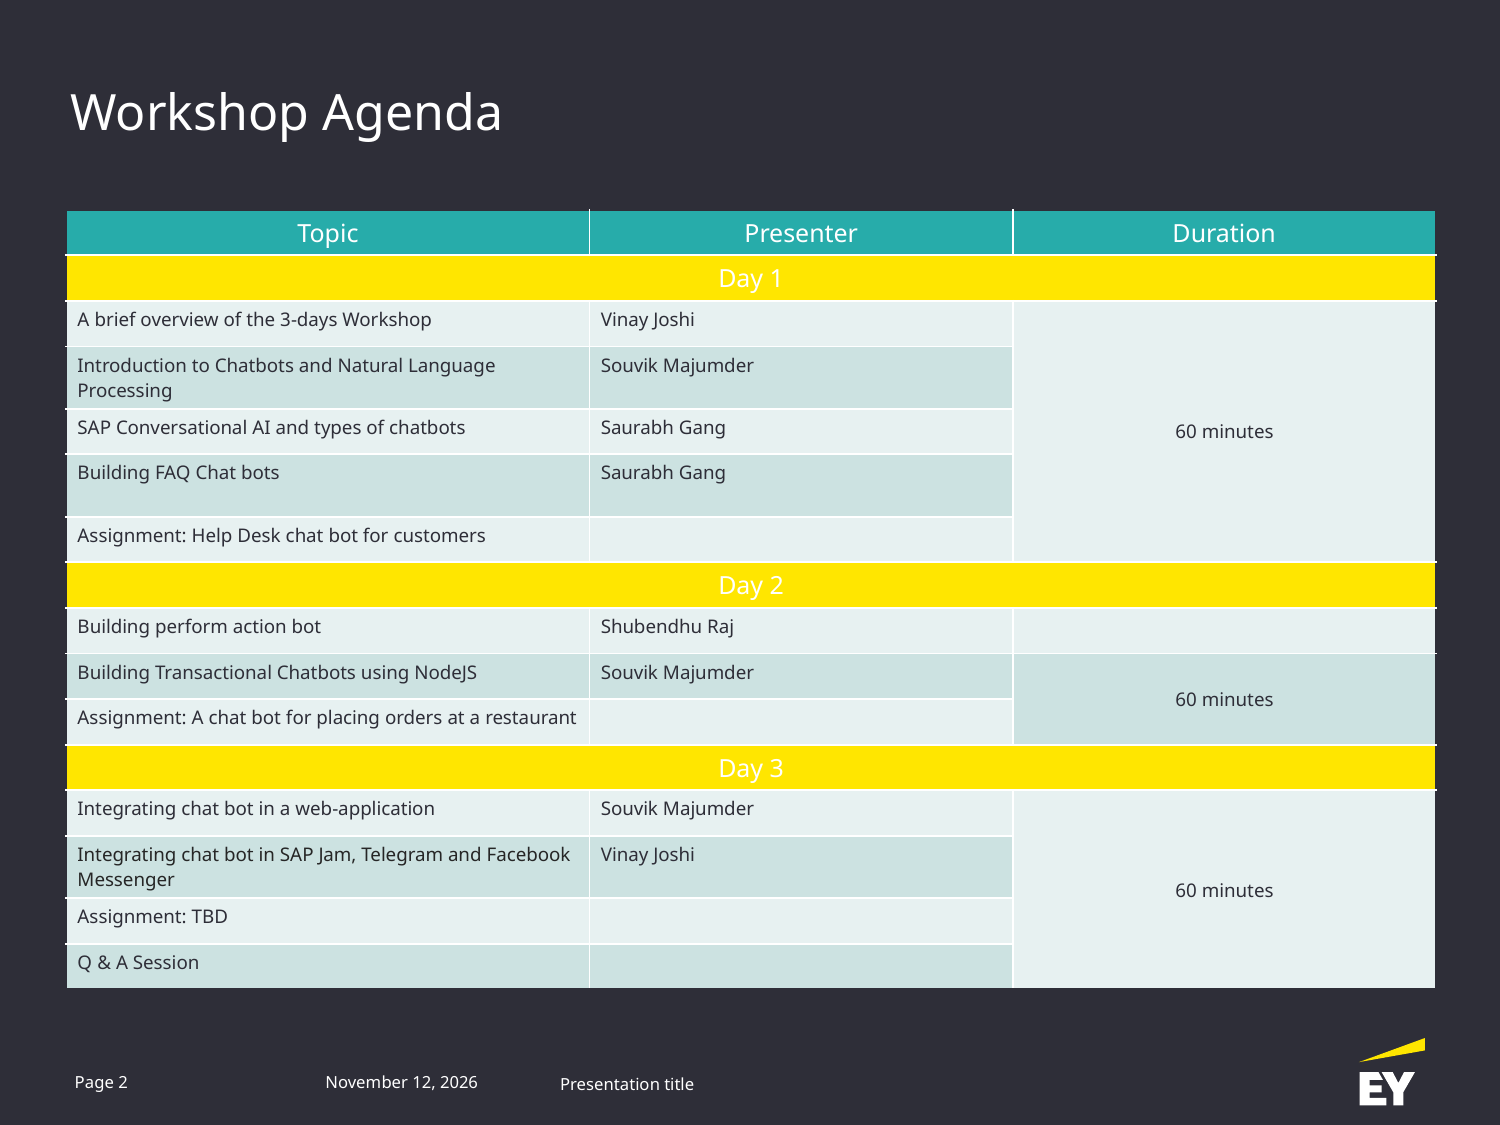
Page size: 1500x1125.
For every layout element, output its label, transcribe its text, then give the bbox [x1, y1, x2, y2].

table_cell Souvik Majumder [590, 654, 1012, 698]
table_cell Introduction to Chatbots and Natural Language Processing [67, 347, 589, 408]
table_cell 60 minutes [1014, 302, 1435, 561]
table_cell Souvik Majumder [590, 347, 1012, 408]
table_cell Assignment: A chat bot for placing orders at a restaurant [67, 700, 589, 744]
table_cell Building FAQ Chat bots [67, 455, 589, 516]
table_cell Assignment: TBD [67, 899, 589, 943]
table_cell Building Transactional Chatbots using NodeJS [67, 654, 589, 698]
table_cell Vinay Joshi [590, 302, 1012, 346]
table_header Duration [1014, 211, 1435, 254]
table_cell Vinay Joshi [590, 837, 1012, 897]
table_cell Integrating chat bot in SAP Jam, Telegram and Facebook Messenger [67, 837, 589, 897]
table_cell Assignment: Help Desk chat bot for customers [67, 518, 589, 561]
table_cell Integrating chat bot in a web-application [67, 791, 589, 835]
table_cell Shubendhu Raj [590, 609, 1012, 653]
table_cell [590, 899, 1012, 943]
table_cell 60 minutes [1014, 654, 1435, 744]
text_box Workshop Agenda [55, 72, 519, 148]
table_cell Saurabh Gang [590, 410, 1012, 453]
table_cell [1014, 609, 1435, 653]
table_cell [590, 700, 1012, 744]
table_cell 60 minutes [1014, 791, 1435, 988]
table_cell Saurabh Gang [590, 455, 1012, 516]
table_cell SAP Conversational AI and types of chatbots [67, 410, 589, 453]
table_cell [590, 518, 1012, 561]
table_cell A brief overview of the 3-days Workshop [67, 302, 589, 346]
table_cell Building perform action bot [67, 609, 589, 653]
table_cell Day 2 [67, 563, 1435, 607]
table_cell Q & A Session [67, 945, 589, 988]
table_header Presenter [590, 211, 1012, 254]
table_cell [590, 945, 1012, 988]
table_header Topic [67, 211, 589, 254]
table_cell Day 1 [67, 256, 1435, 300]
table_cell Day 3 [67, 746, 1435, 789]
table_cell Souvik Majumder [590, 791, 1012, 835]
